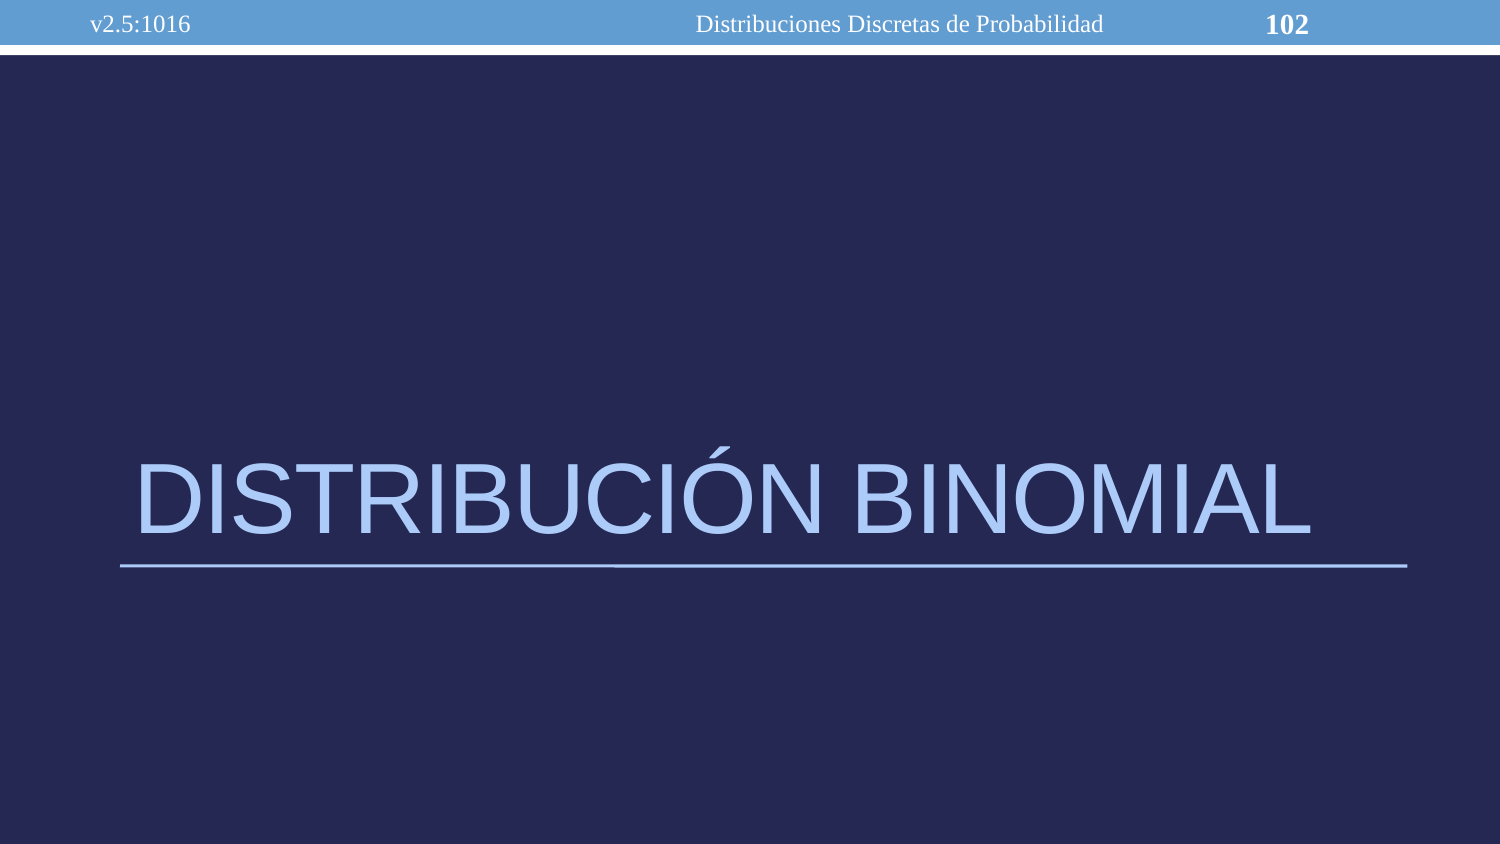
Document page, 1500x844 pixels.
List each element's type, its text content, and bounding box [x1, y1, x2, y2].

title Distribución binomial [118, 290, 1394, 562]
slide_number 102 [1250, 2, 1425, 43]
footer Distribuciones Discretas de Probabilidad [562, 2, 1238, 43]
slide_number v2.5:1016 [75, 2, 550, 43]
